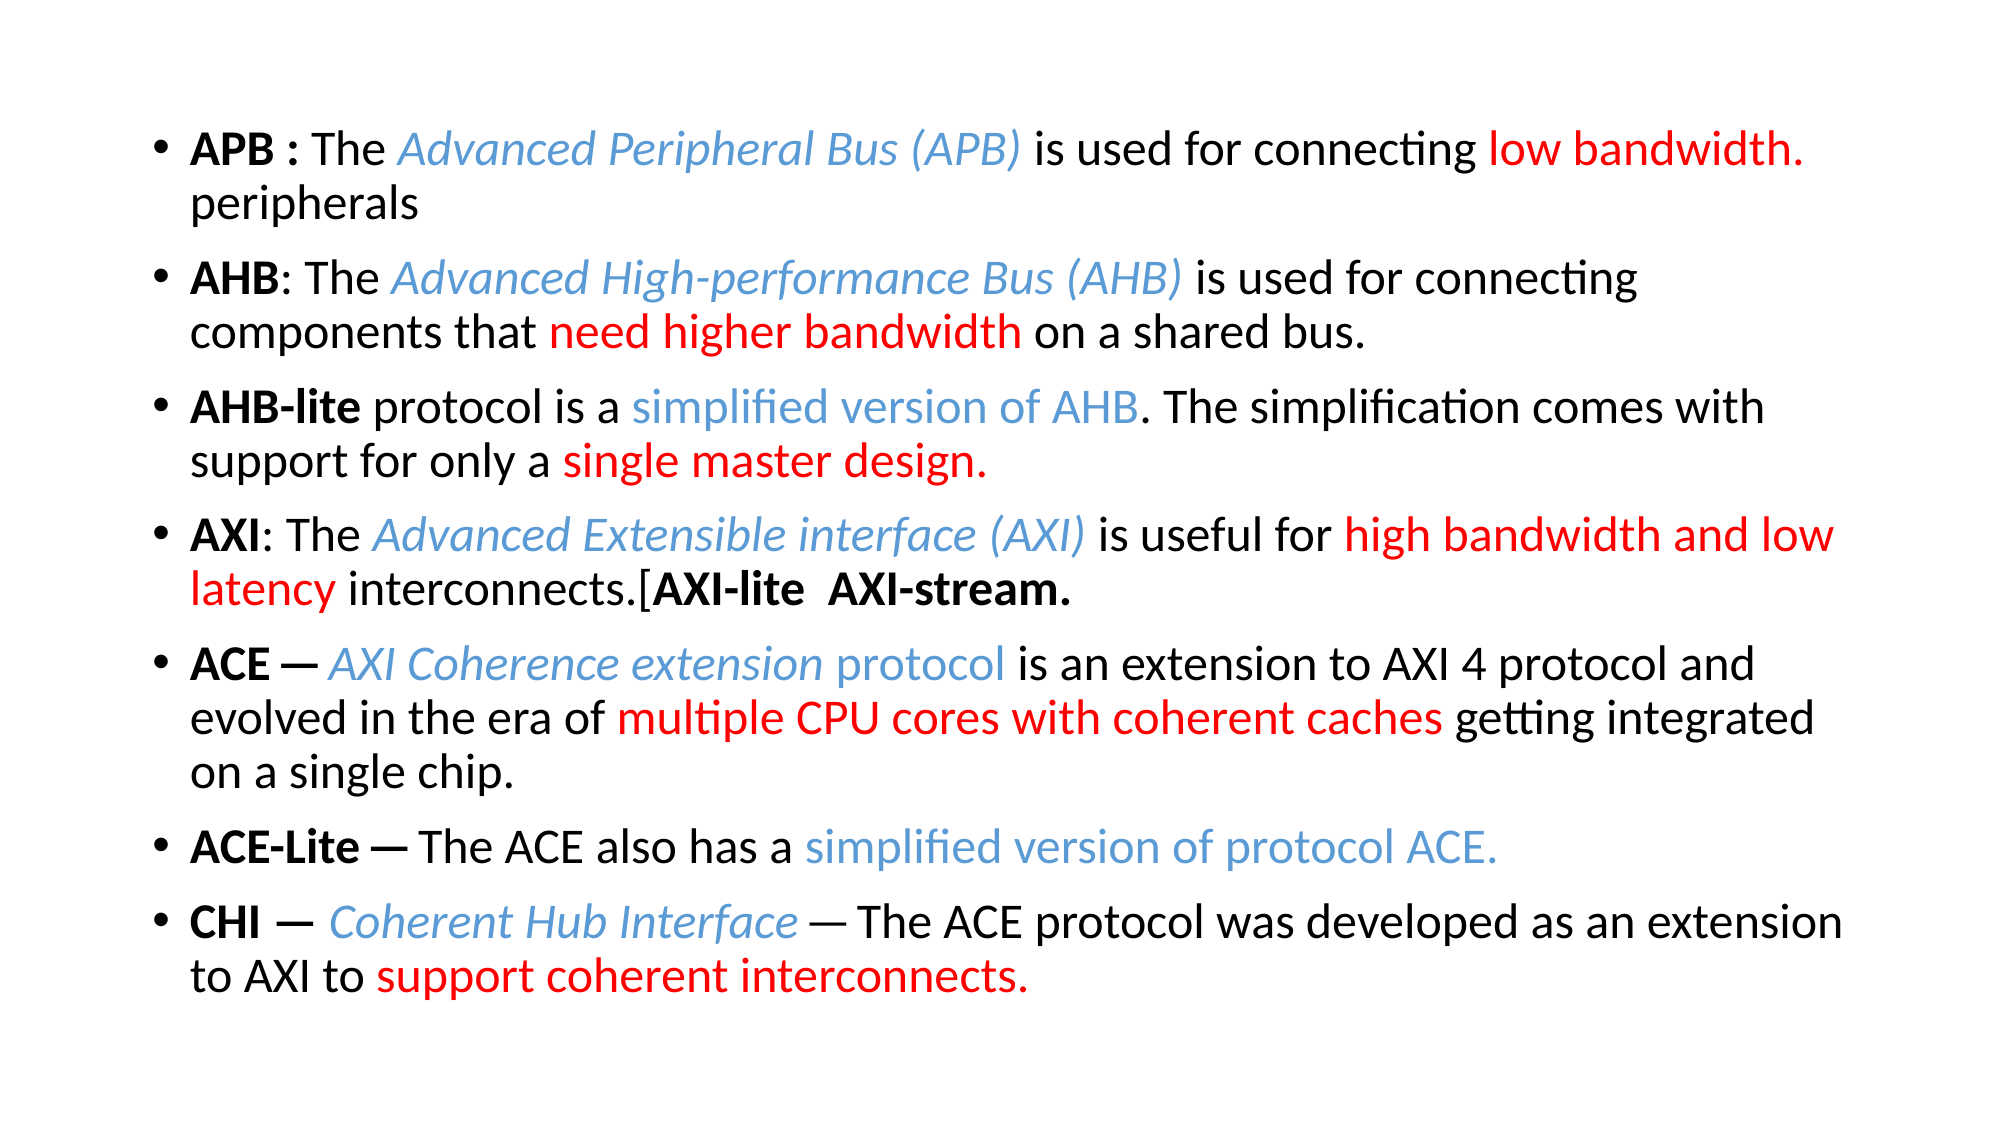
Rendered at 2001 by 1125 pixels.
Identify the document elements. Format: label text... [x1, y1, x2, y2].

list APB : The Advanced Peripheral Bus (APB) is used for connecting low bandwidth. peripherals AHB: The Advanced High-performance Bus (AHB) is used for connecting components that need higher bandwidth on a shared bus. AHB-lite protocol is a simplified version of AHB. The simplification comes with support for only a single master design. AXI: The Advanced Extensible interface (AXI) is useful for high bandwidth and low latency interconnects.[AXI-lite AXI-stream. ACE — AXI Coherence extension protocol is an extension to AXI 4 protocol and evolved in the era of multiple CPU cores with coherent caches getting integrated on a single chip. ACE-Lite — The ACE also has a simplified version of protocol ACE. CHI — Coherent Hub Interface — The ACE protocol was developed as an extension to AXI to support coherent interconnects. [137, 43, 1863, 1014]
